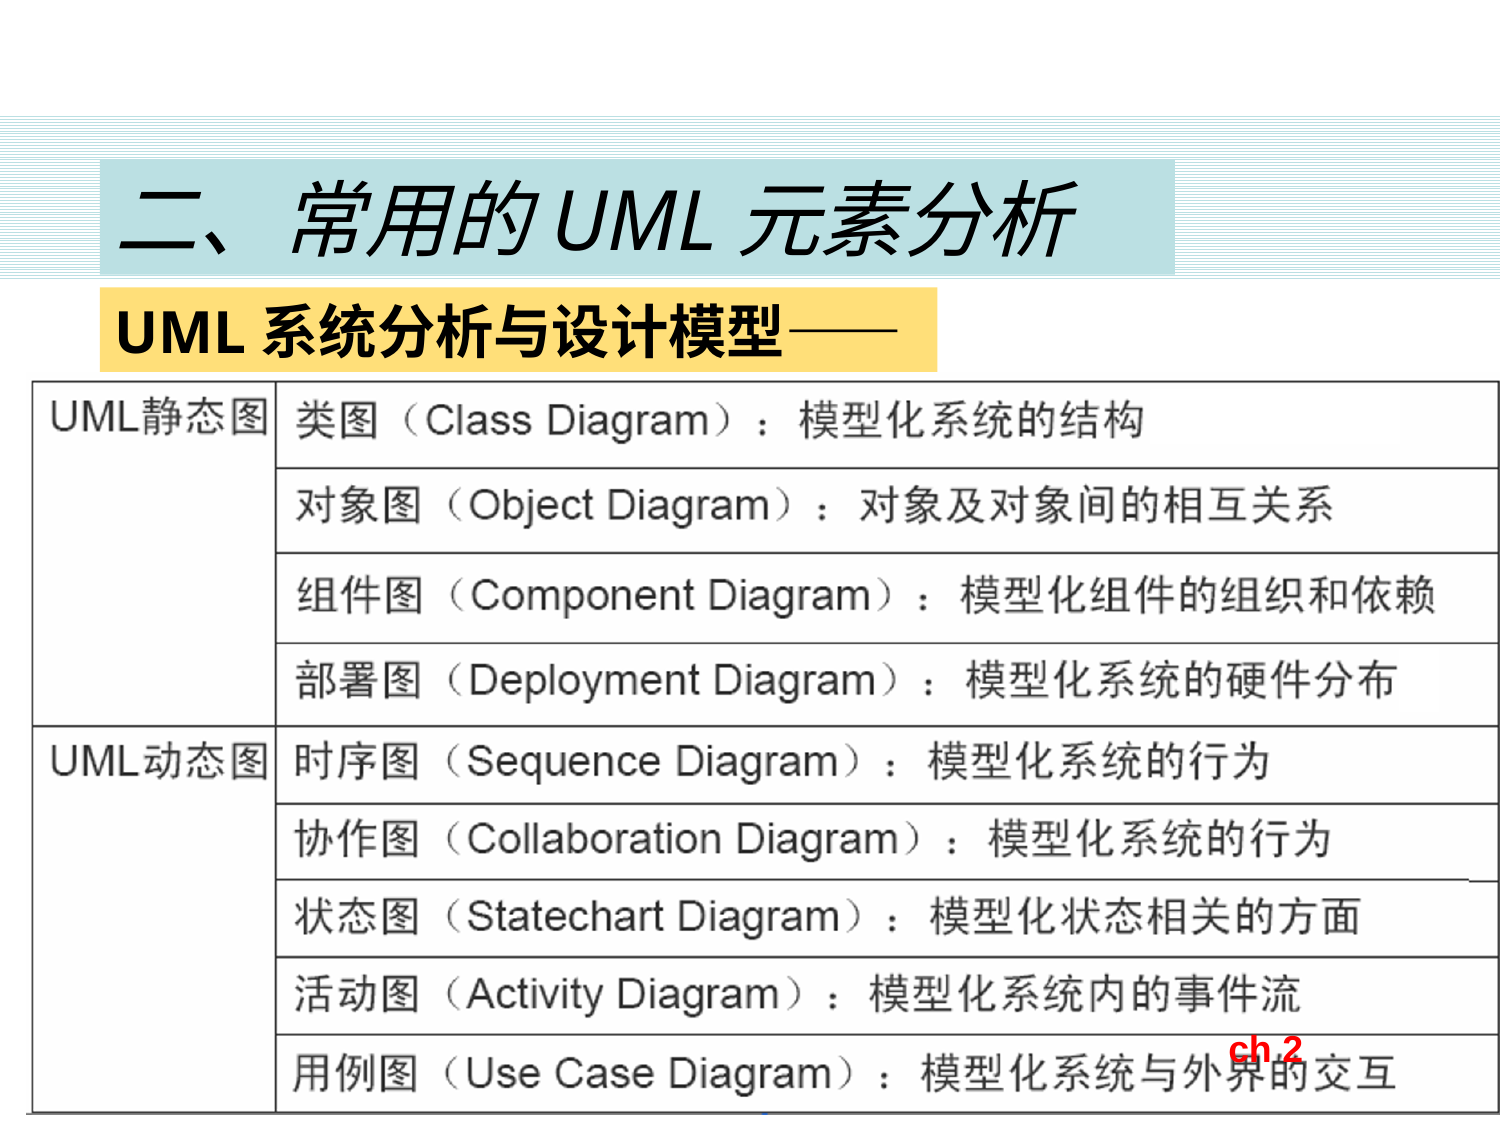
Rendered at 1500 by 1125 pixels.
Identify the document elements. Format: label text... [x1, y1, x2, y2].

text_box 二、常用的UML元素分析 [99, 159, 1175, 275]
picture [24, 372, 1500, 1125]
text_box UML系统分析与设计模型——图 [99, 287, 938, 370]
